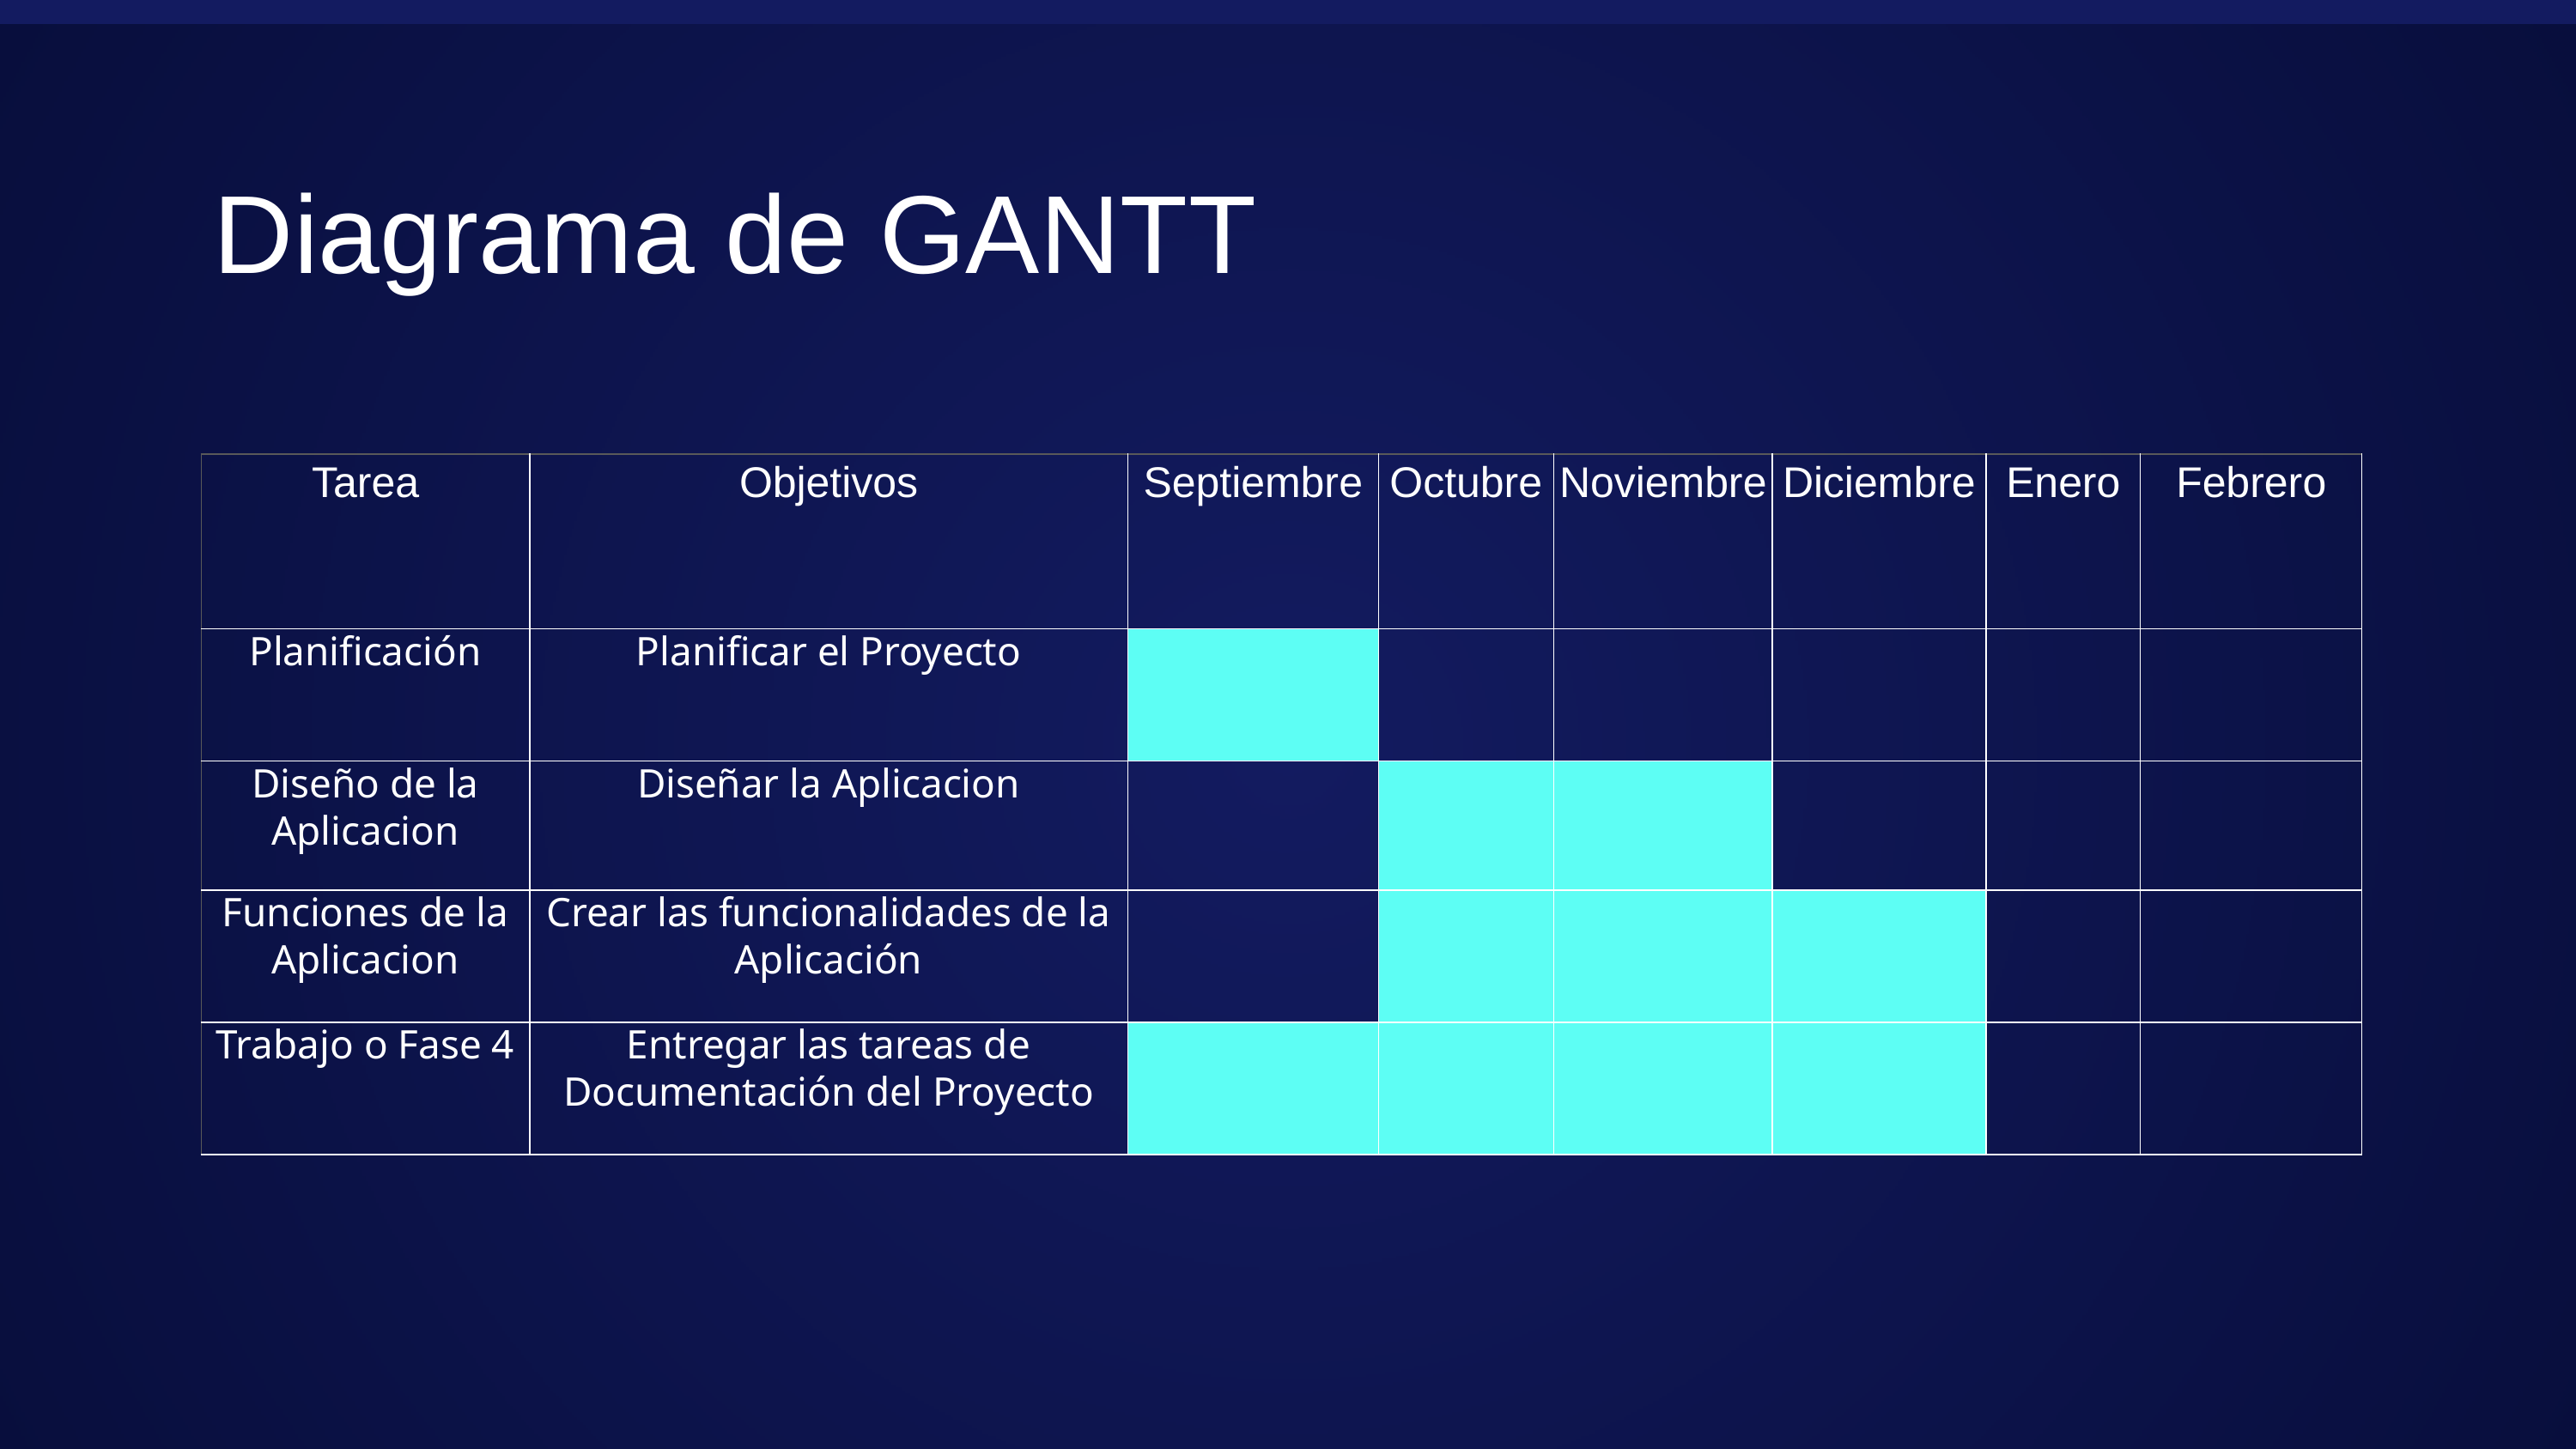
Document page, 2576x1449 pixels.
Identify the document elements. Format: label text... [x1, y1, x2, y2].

table_cell Crear las funcionalidades de la Aplicación [531, 891, 1127, 1022]
table_header Octubre [1379, 455, 1553, 628]
text_box Diagrama de GANTT [213, 162, 2362, 296]
table_header Noviembre [1554, 455, 1771, 628]
table_cell Planificación [202, 629, 529, 761]
table_header Objetivos [531, 455, 1127, 628]
table_cell [1987, 761, 2140, 889]
table_cell Entregar las tareas de Documentación del Proyecto [531, 1023, 1127, 1154]
table_header Enero [1987, 455, 2140, 628]
table_cell [1773, 1023, 1985, 1154]
table_cell [1379, 629, 1553, 761]
table_cell [1773, 629, 1985, 761]
table_cell Trabajo o Fase 4 [202, 1023, 529, 1154]
table_cell Diseño de la Aplicacion [202, 761, 529, 889]
table_header Diciembre [1773, 455, 1985, 628]
table_cell [1379, 761, 1553, 889]
table_cell [1554, 1023, 1771, 1154]
table_cell [1128, 761, 1378, 889]
table_cell [1128, 891, 1378, 1022]
table_cell [2141, 629, 2361, 761]
table_header Febrero [2141, 455, 2361, 628]
table_cell [2141, 891, 2361, 1022]
table_cell [1554, 629, 1771, 761]
table_cell Planificar el Proyecto [531, 629, 1127, 761]
table_cell [1987, 891, 2140, 1022]
text_box [0, 24, 2576, 1449]
table_cell [1773, 761, 1985, 889]
table_cell [1379, 1023, 1553, 1154]
table_cell [1554, 761, 1771, 889]
table_header Tarea [202, 455, 529, 628]
table_cell [2141, 761, 2361, 889]
table_cell [2141, 1023, 2361, 1154]
table_cell [1987, 1023, 2140, 1154]
table_header Septiembre [1128, 455, 1378, 628]
table_cell [1773, 891, 1985, 1022]
table_cell [1554, 891, 1771, 1022]
table_cell Funciones de la Aplicacion [202, 891, 529, 1022]
table_cell [1379, 891, 1553, 1022]
table_cell Diseñar la Aplicacion [531, 761, 1127, 889]
table_cell [1987, 629, 2140, 761]
table_cell [1128, 629, 1378, 761]
